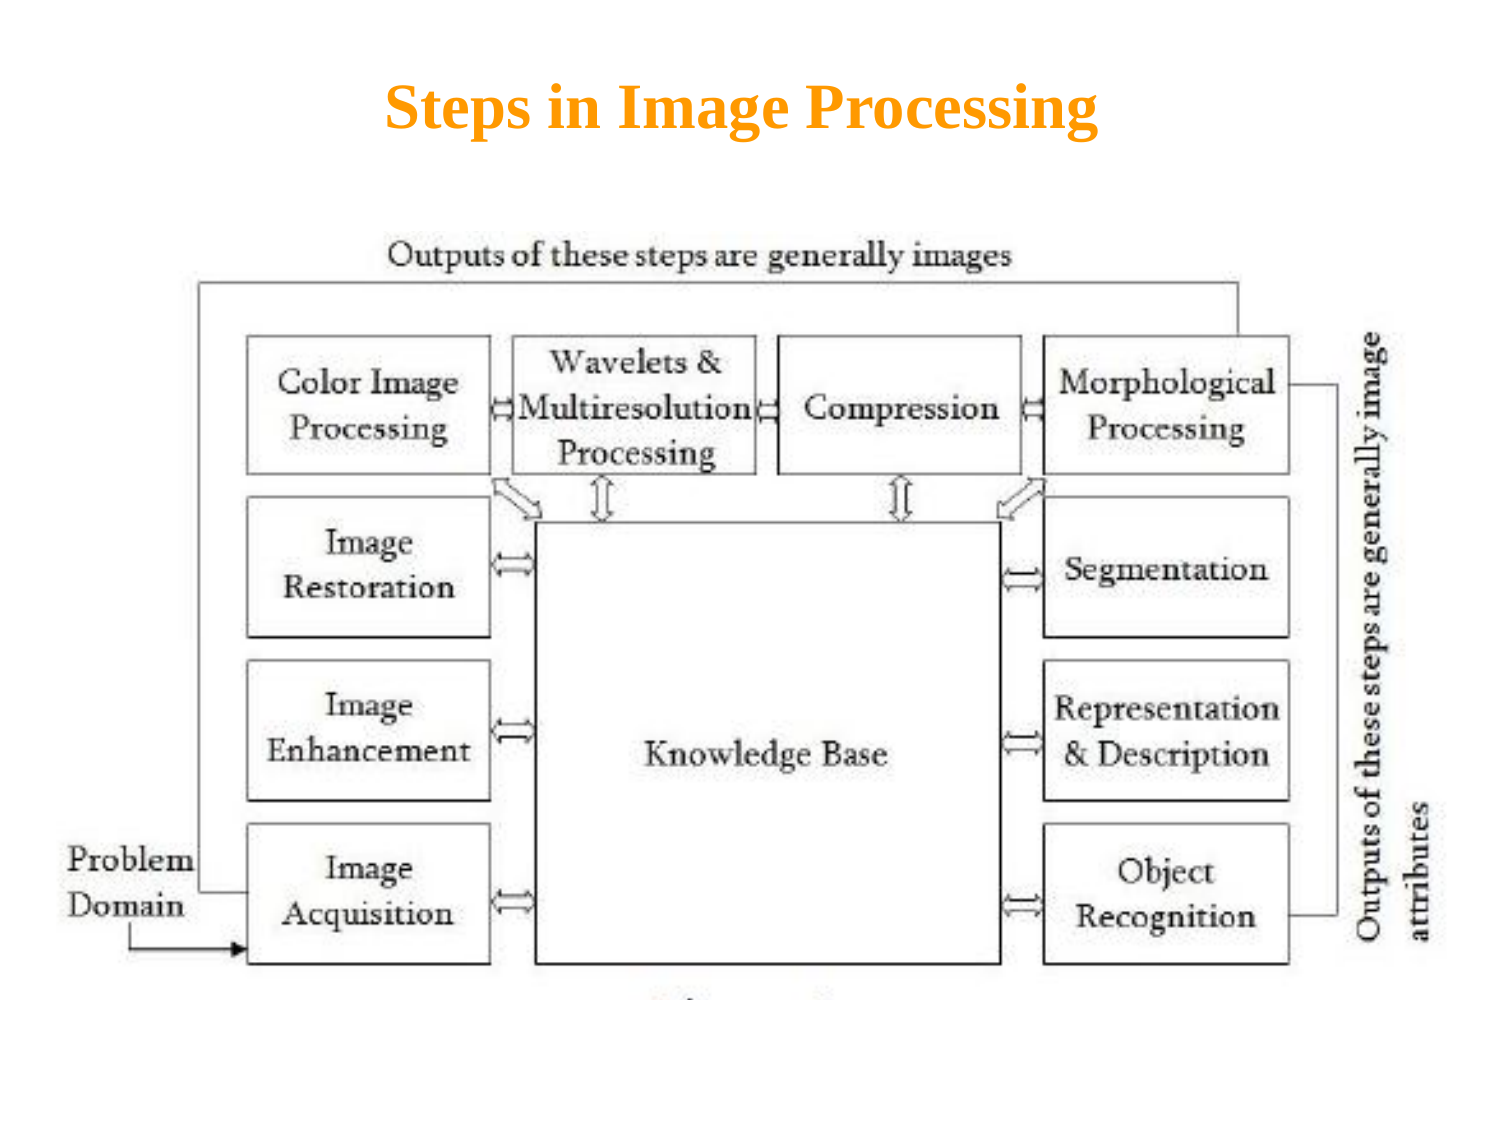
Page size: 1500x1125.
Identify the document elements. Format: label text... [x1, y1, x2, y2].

picture [17, 231, 1480, 1000]
title Steps in Image Processing [75, 56, 1425, 230]
